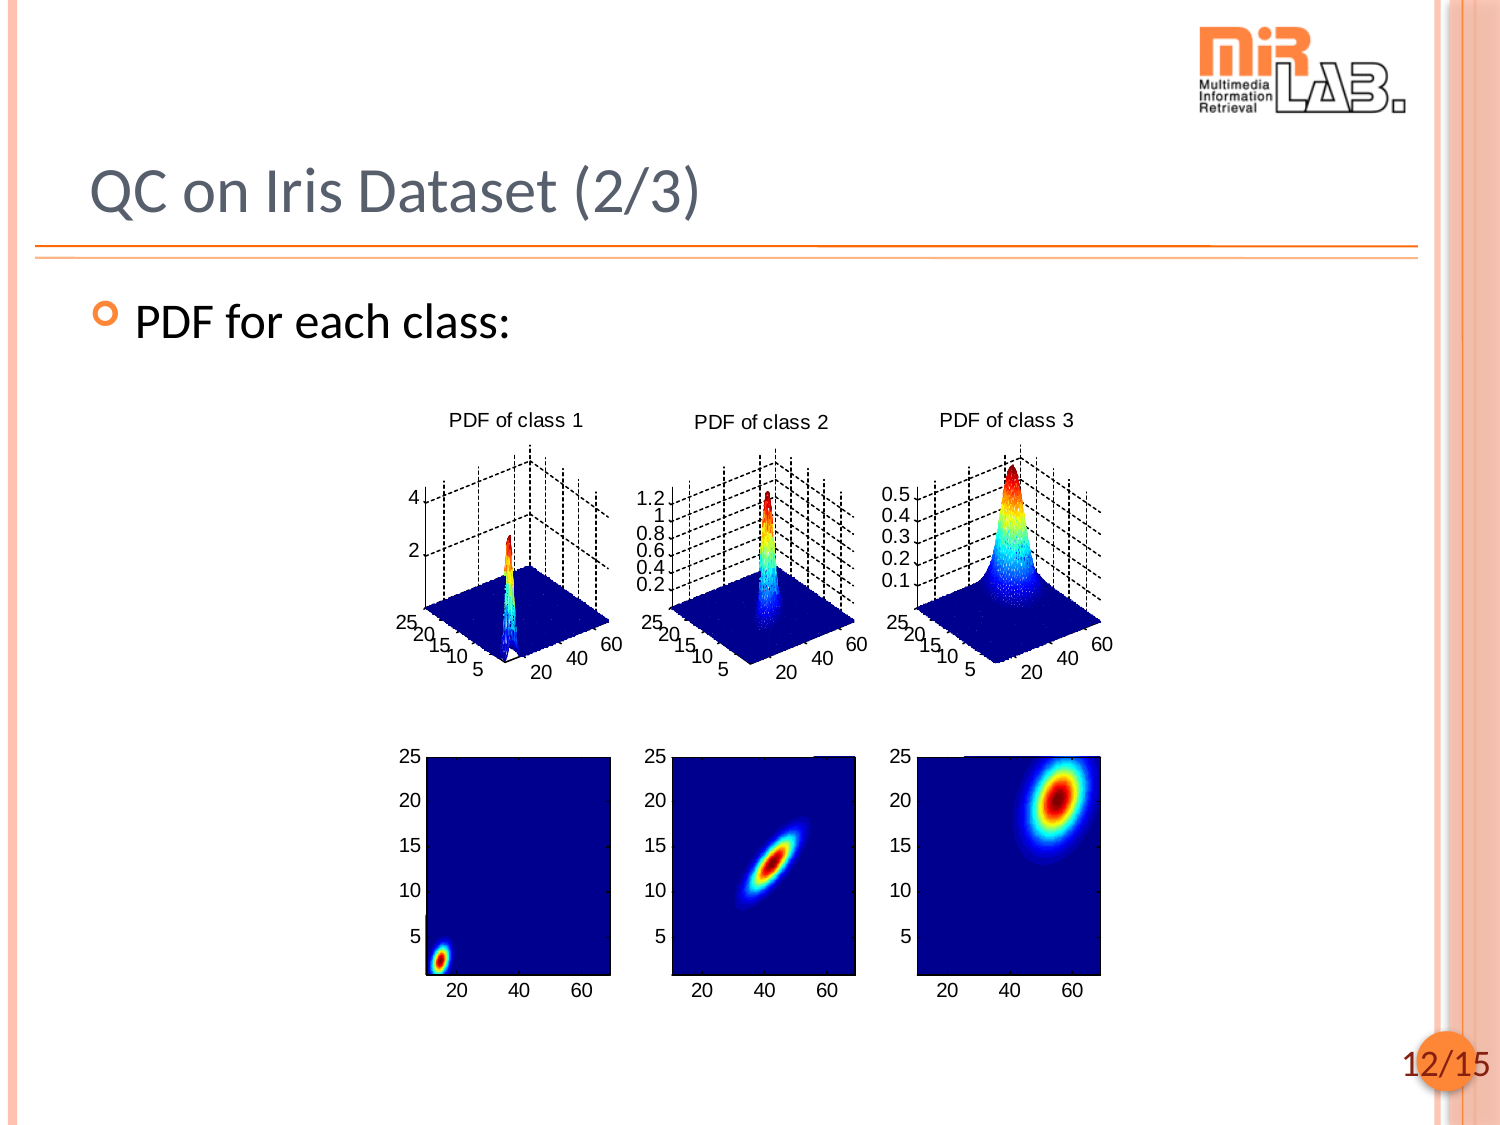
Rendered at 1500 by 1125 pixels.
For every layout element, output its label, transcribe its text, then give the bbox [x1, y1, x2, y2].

title QC on Iris Dataset (2/3) [75, 45, 1300, 233]
picture [1195, 22, 1408, 118]
list PDF for each class: [75, 281, 1300, 1062]
picture [312, 389, 1189, 1048]
